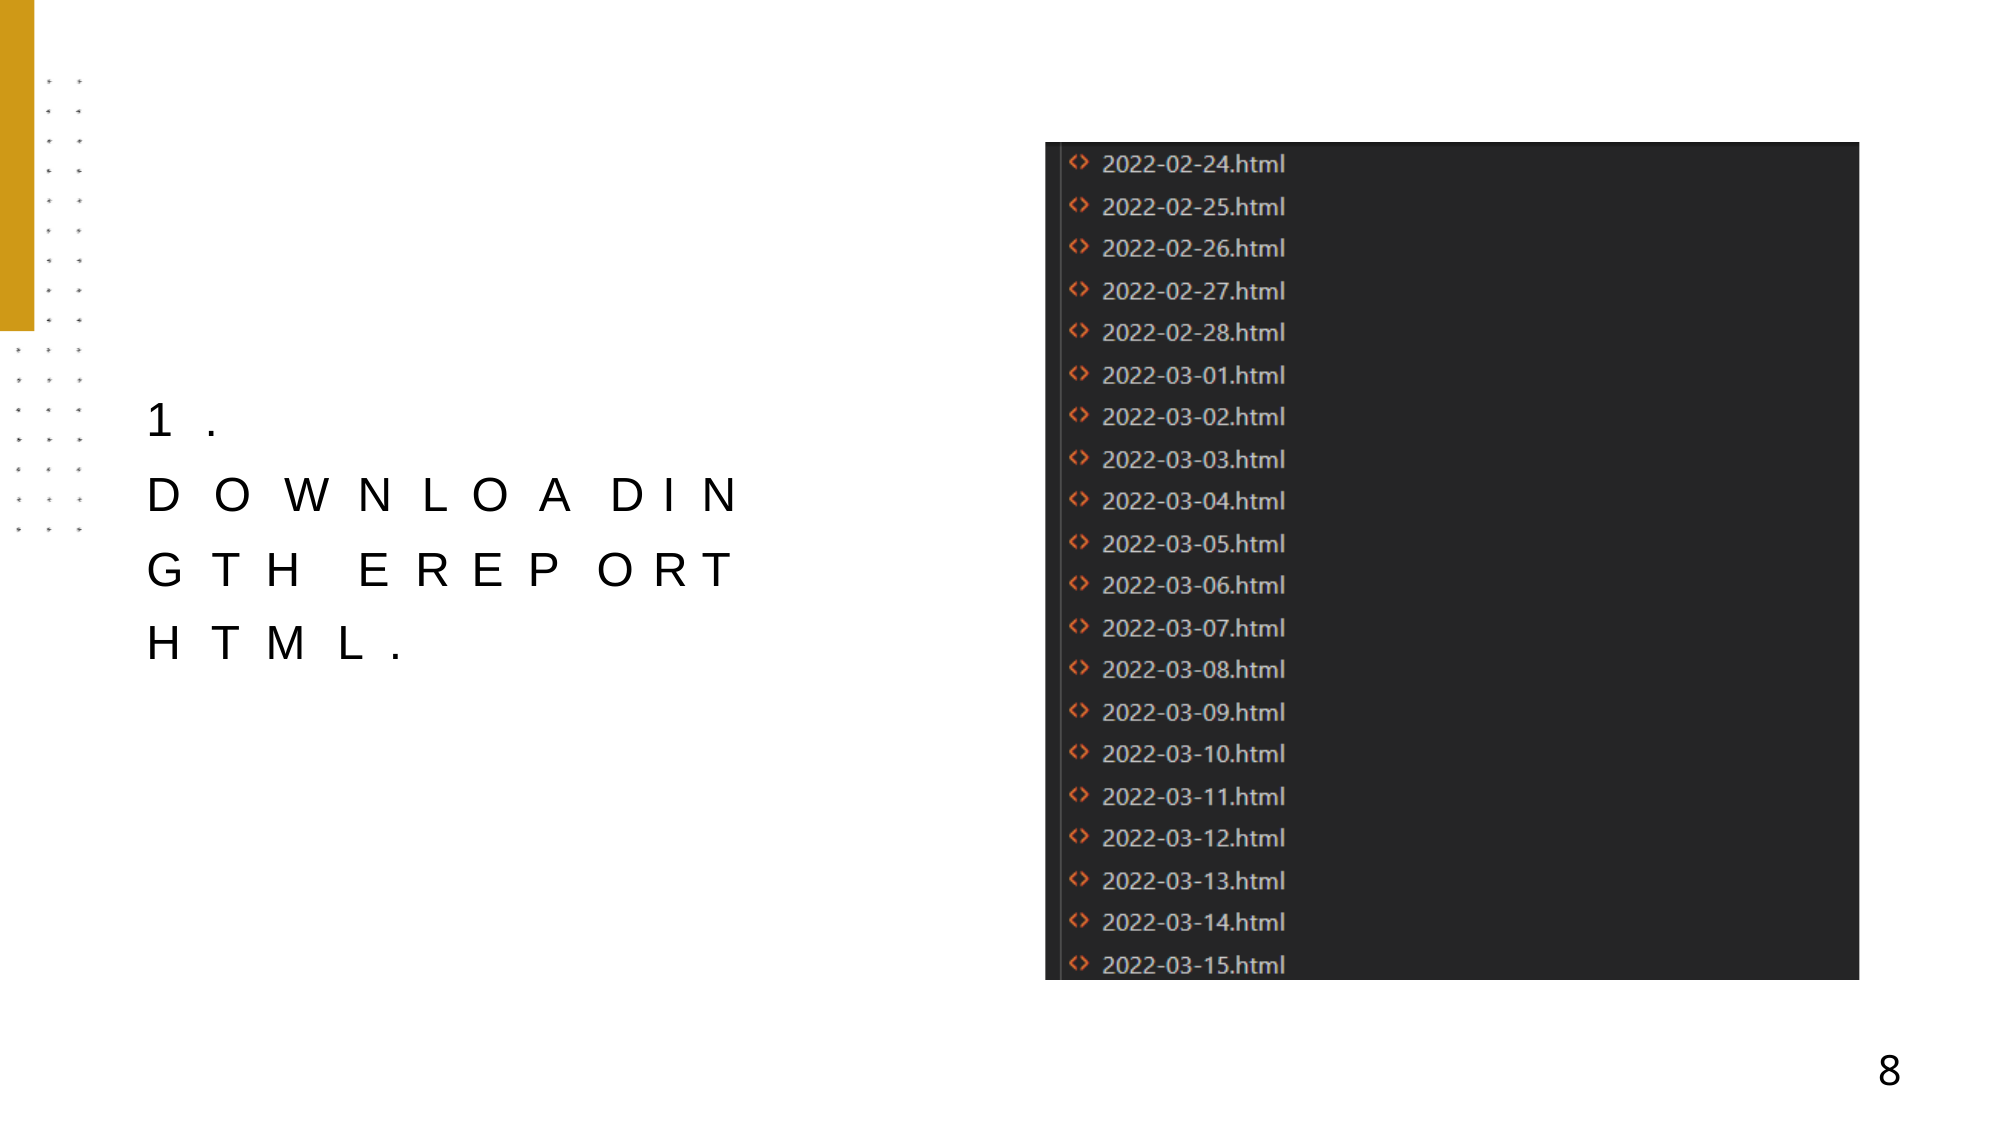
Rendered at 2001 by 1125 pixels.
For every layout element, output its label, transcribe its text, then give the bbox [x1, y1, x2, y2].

text_box 8 [1871, 1043, 1909, 1102]
text_box 1 . D O W N L O A D I N G T H E R E P O R T H T M L . [144, 369, 804, 670]
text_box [0, 0, 94, 543]
text_box [1045, 142, 1860, 980]
